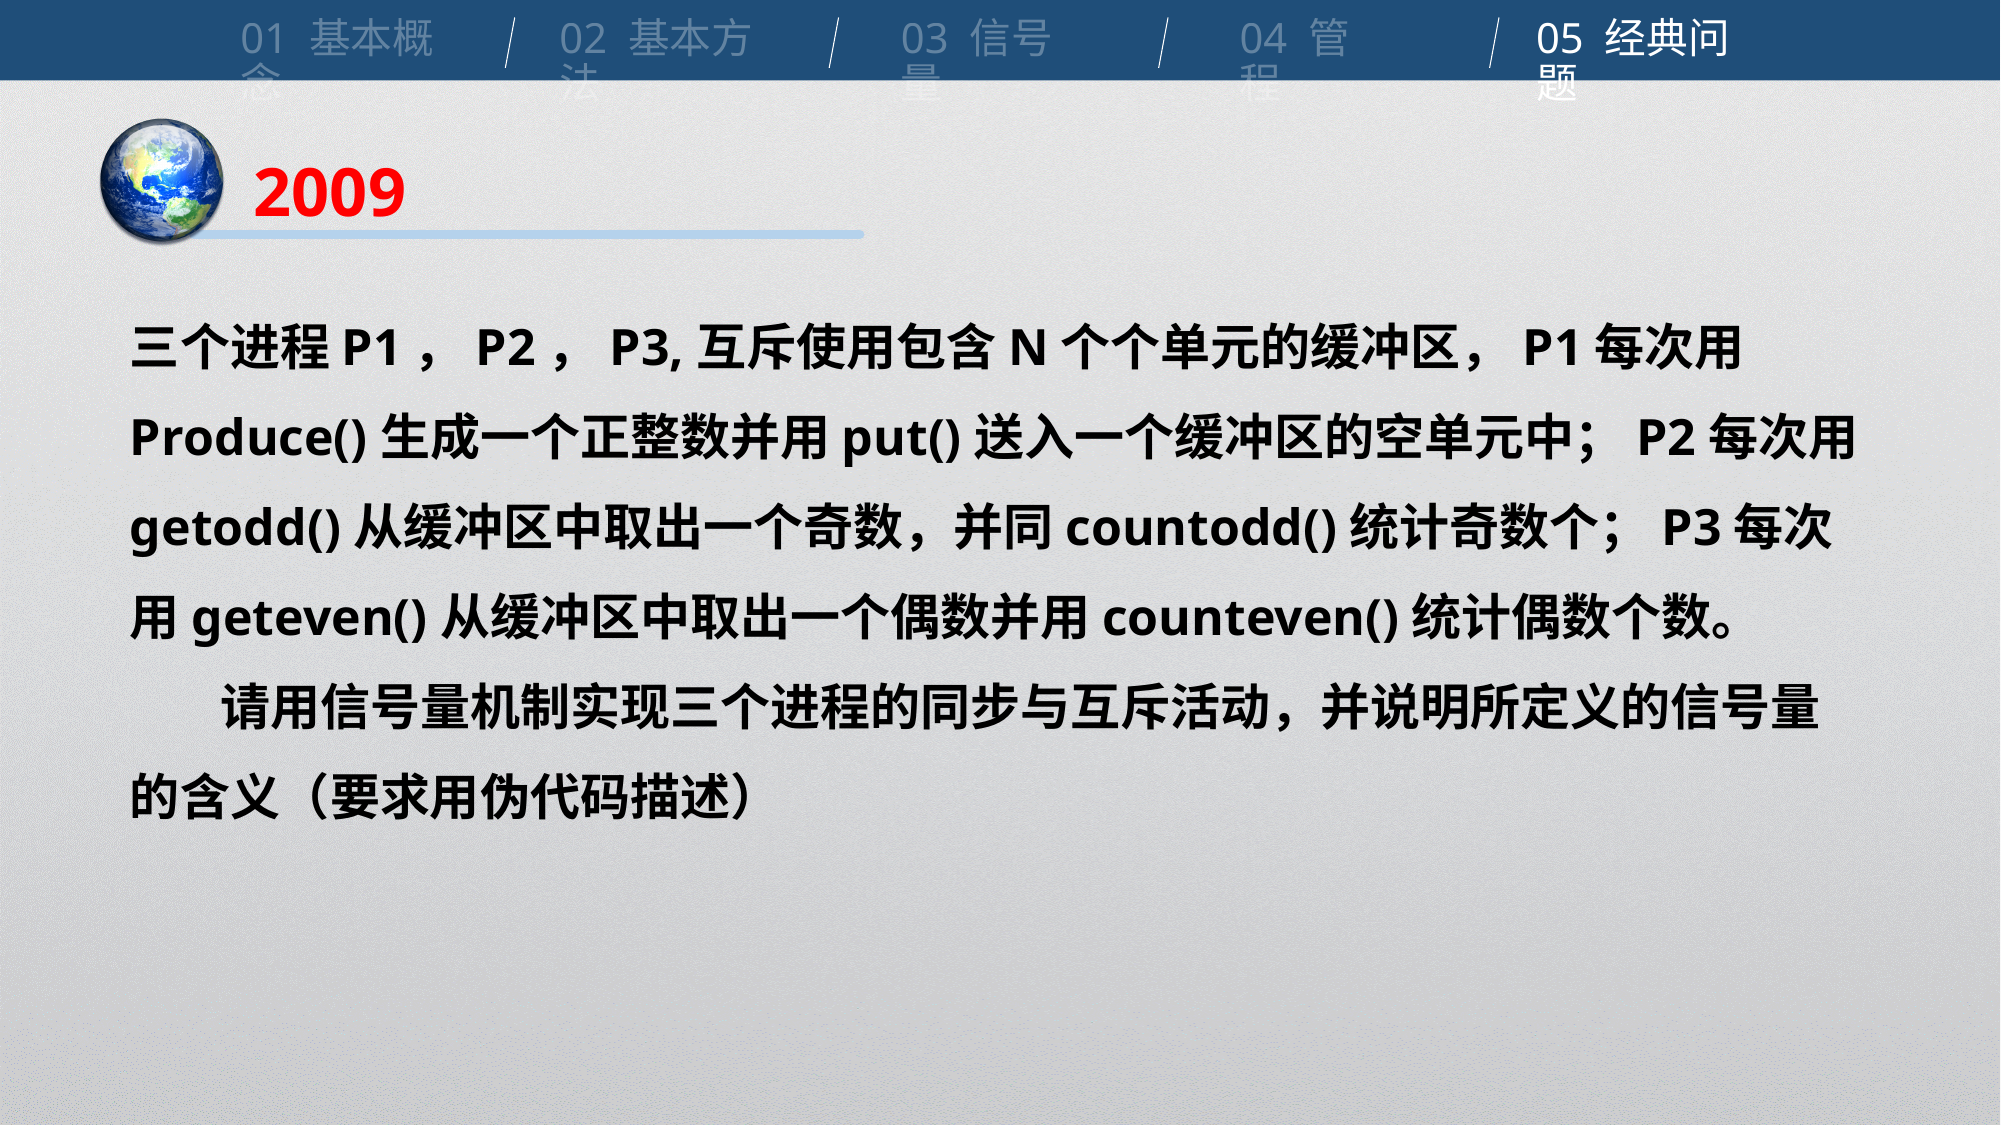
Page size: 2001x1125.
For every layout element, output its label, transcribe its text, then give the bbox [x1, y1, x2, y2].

text_box 2009 [238, 142, 422, 238]
list 05 经典问题 [1521, 10, 1779, 277]
list 01 基本概念 [225, 9, 483, 277]
list 03 信号量 [886, 9, 1101, 71]
list 02 基本方法 [544, 9, 802, 71]
picture [0, 0, 2001, 1125]
picture [483, 81, 1521, 277]
list 04 管程 [1224, 9, 1398, 71]
text_box 三个进程P1，P2，P3,互斥使用包含N个个单元的缓冲区，P1每次用Produce()生成一个正整数并用put()送入一个缓冲区的空单元中；P2每次用getodd()从缓冲区中取出一个奇数，并同countodd()统计奇数个；P3每次用geteven()从缓冲区中取出一个偶数并用counteven()统计偶数个数。 请用信号量机制实现三个进程的同步与互斥活动，并说明所定义的信号量的含义（要求用伪代码描述） [115, 277, 1885, 833]
